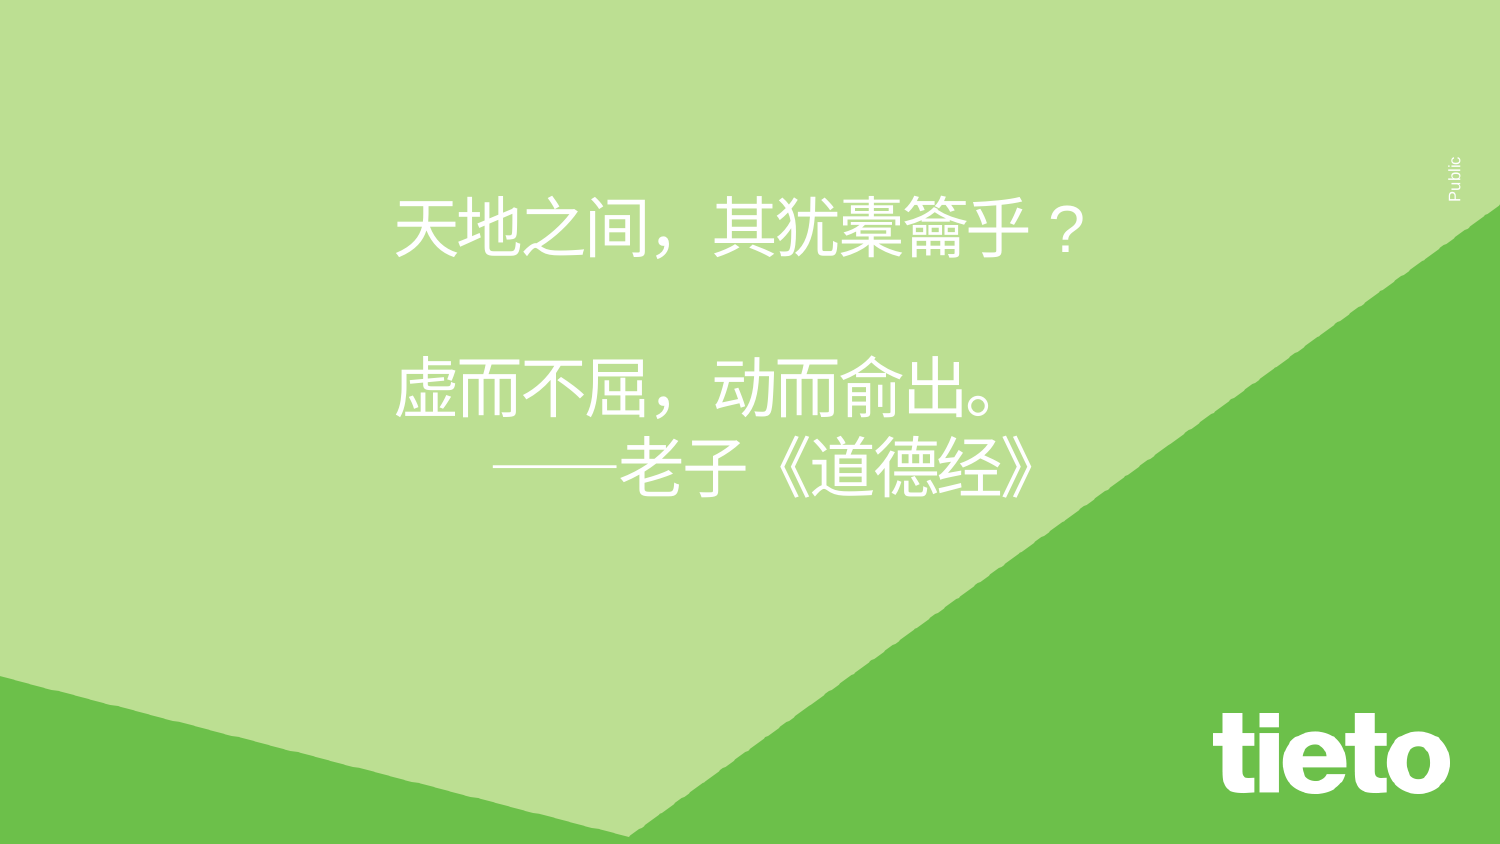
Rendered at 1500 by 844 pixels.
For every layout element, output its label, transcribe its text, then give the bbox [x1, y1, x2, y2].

title 天地之间，其犹橐籥乎? 虚而不屈，动而俞出。 ——老子《道德经》 [392, 255, 1082, 506]
picture [0, 0, 1500, 844]
